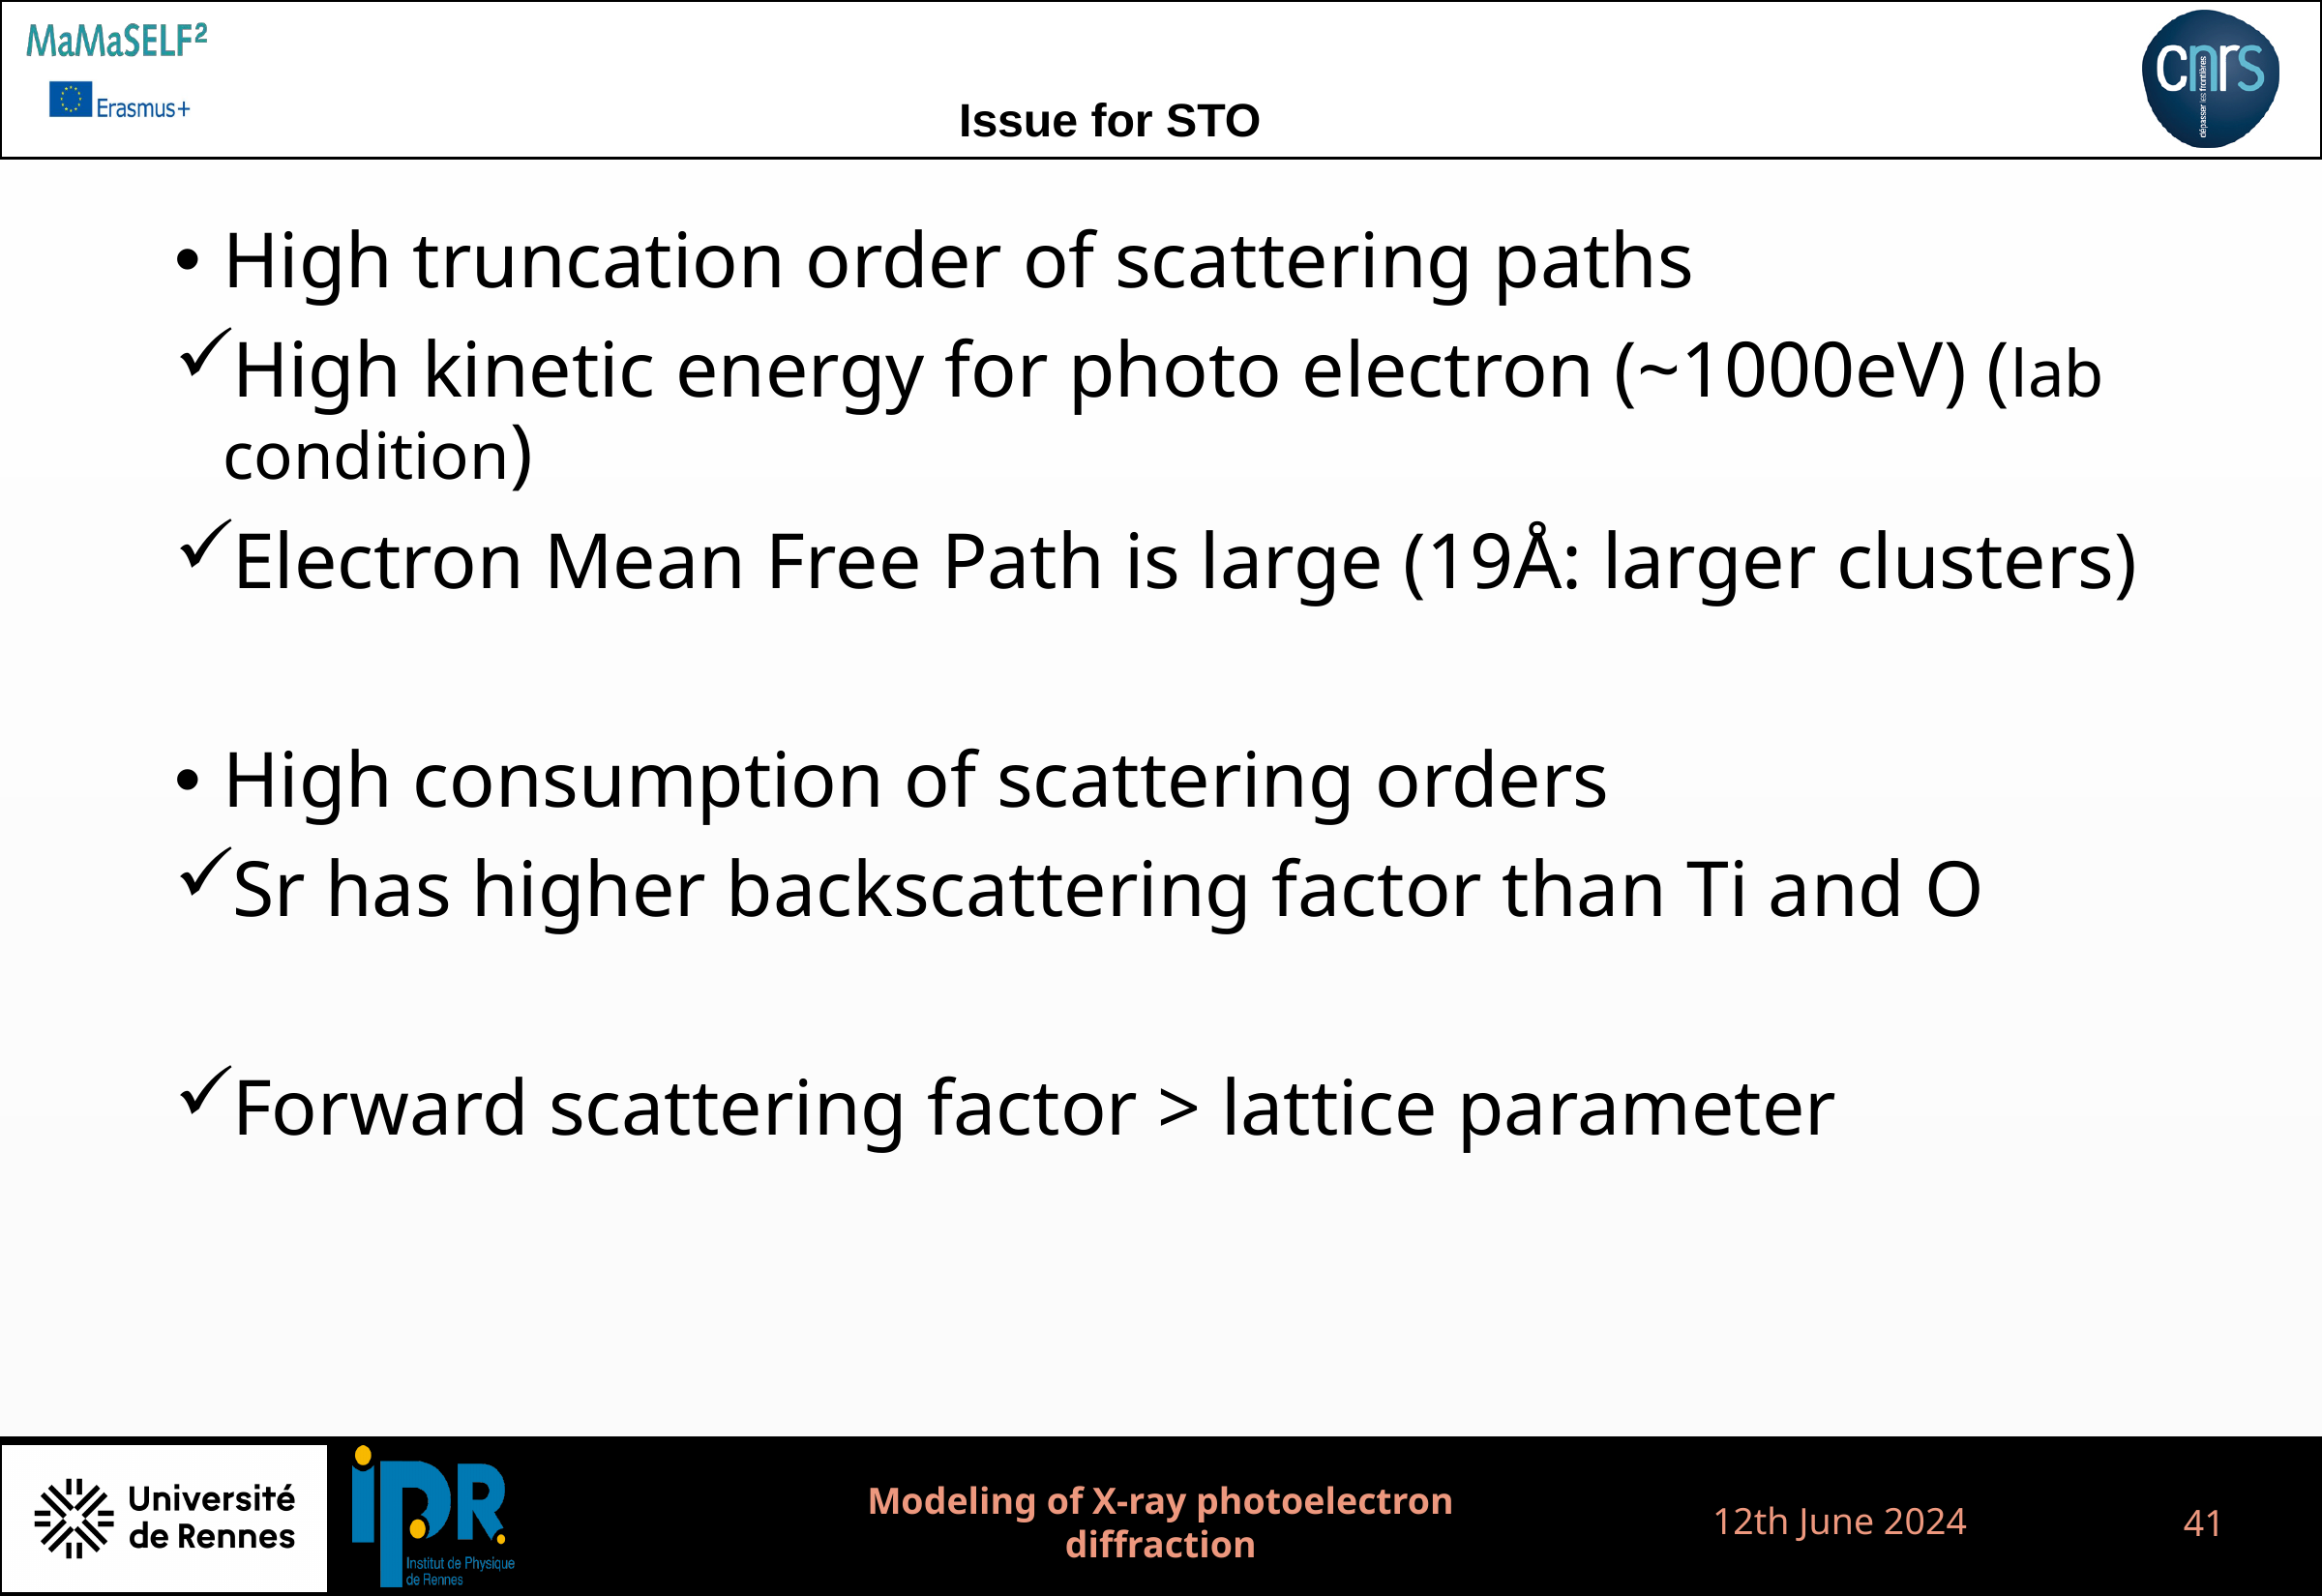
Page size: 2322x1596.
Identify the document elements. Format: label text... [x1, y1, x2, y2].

picture [2, 1445, 327, 1592]
slide_number 41 [2162, 1482, 2240, 1568]
picture [2142, 10, 2279, 148]
text_box Issue for STO [938, 67, 1858, 179]
picture [352, 1445, 515, 1592]
picture [24, 13, 211, 127]
footer Modeling of X-ray photoelectron diffraction [769, 1479, 1553, 1565]
list High truncation order of scattering paths High kinetic energy for photo electron (~1000eV) (lab condition) Electron Mean Free Path is large (19Å: larger clusters) High consumption of scattering orders Sr has higher backscattering factor than Ti and O Forward scattering factor > lattice parameter [160, 215, 2162, 1228]
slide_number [1698, 1477, 2017, 1563]
